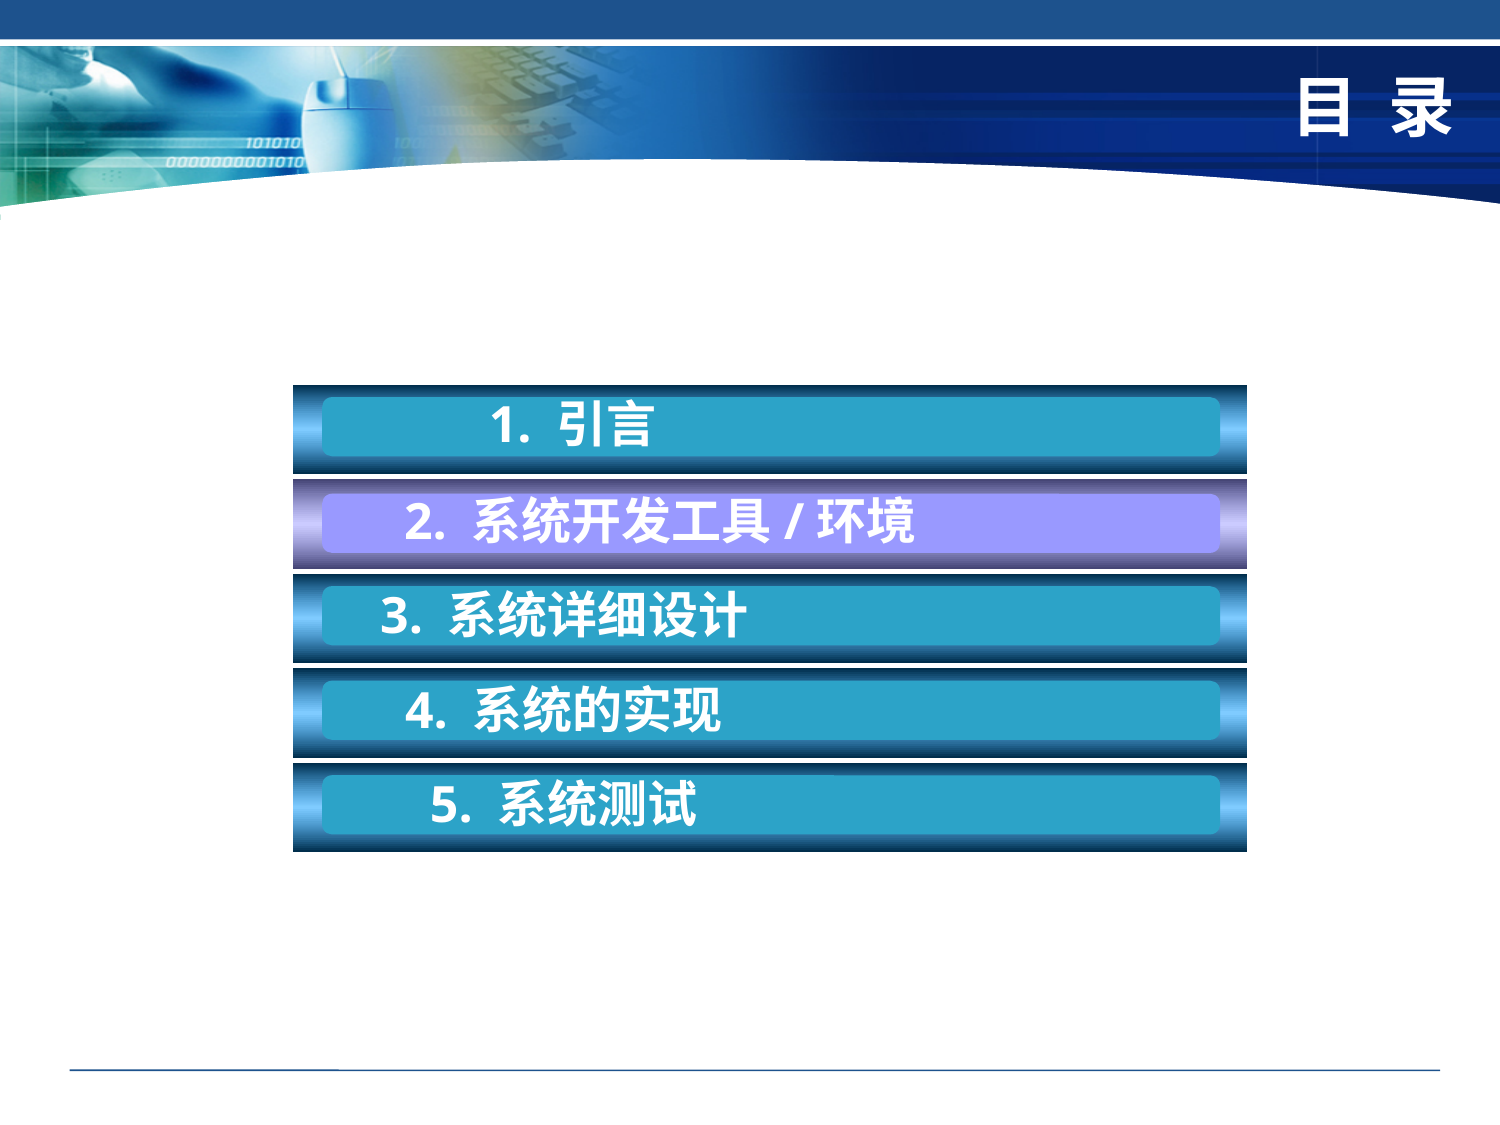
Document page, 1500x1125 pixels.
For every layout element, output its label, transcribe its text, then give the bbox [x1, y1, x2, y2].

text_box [293, 479, 1247, 569]
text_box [293, 763, 1247, 853]
title 目 录 [182, 54, 1471, 155]
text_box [293, 668, 1247, 758]
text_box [293, 575, 1247, 663]
picture [0, 46, 1500, 206]
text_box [293, 385, 1247, 474]
